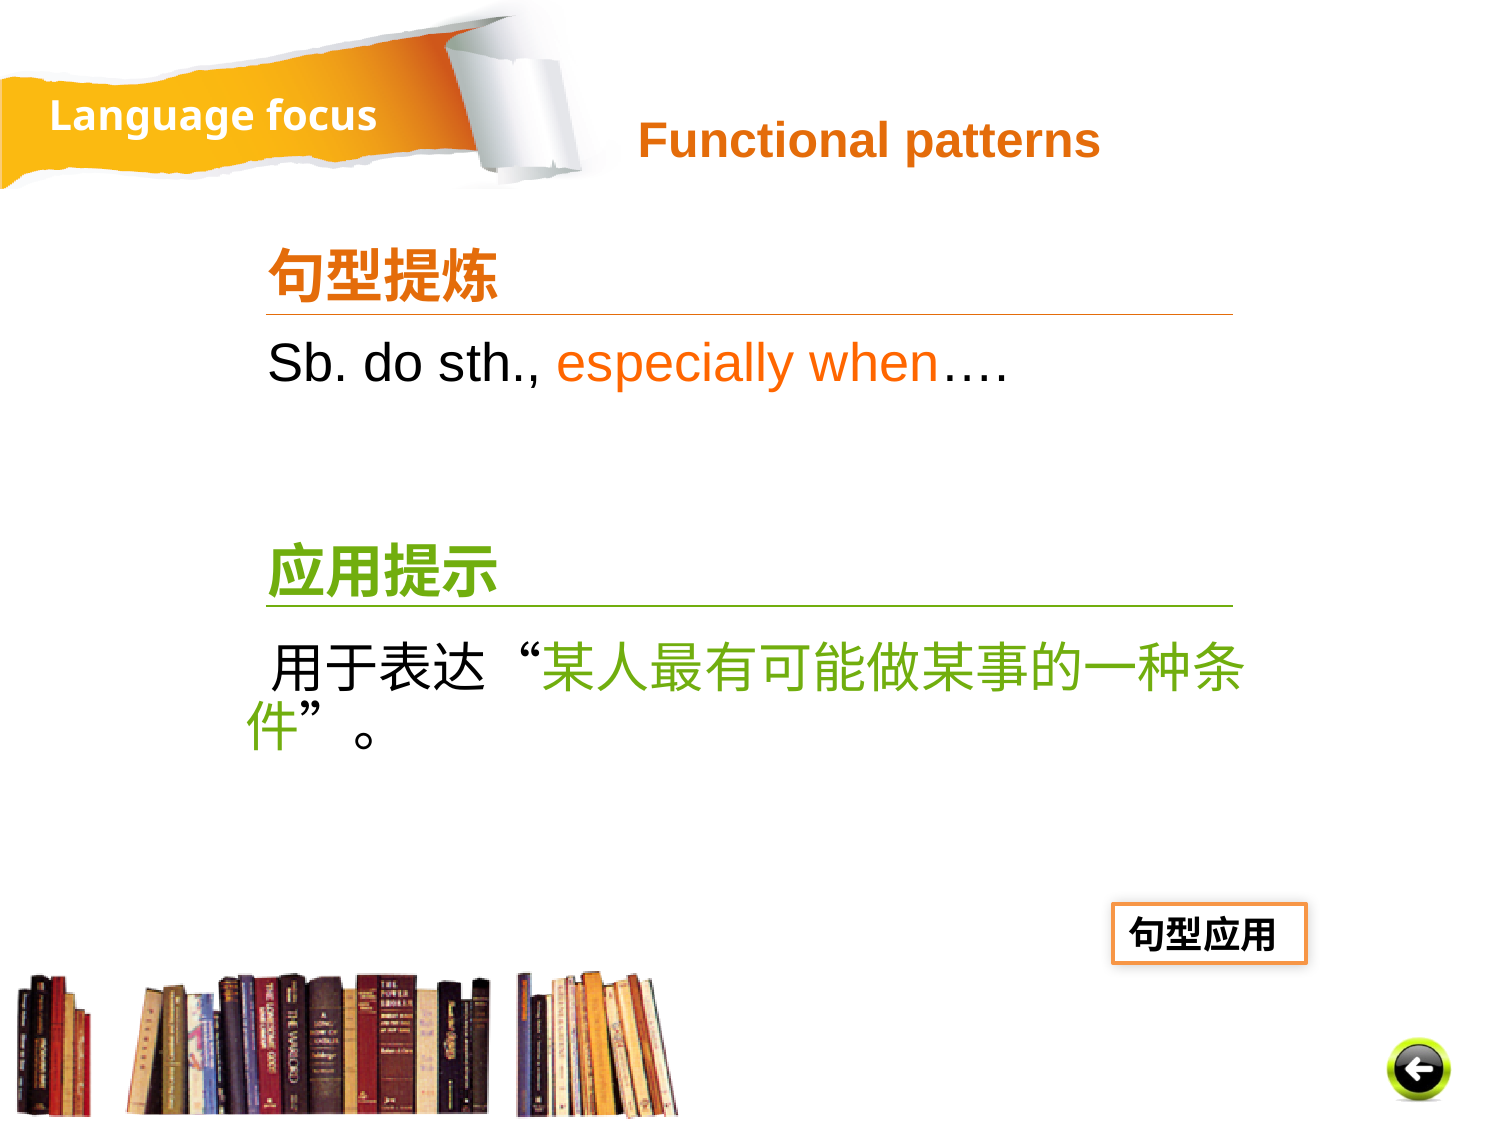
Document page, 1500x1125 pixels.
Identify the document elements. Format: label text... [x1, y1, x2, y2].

text_box 句型提炼 [252, 231, 573, 317]
text_box 应用提示 [252, 527, 560, 612]
picture [1381, 1031, 1454, 1107]
picture [0, 0, 621, 190]
picture [0, 963, 691, 1122]
text_box Functional patterns [625, 99, 1184, 175]
text_box 用于表达“某人最有可能做某事的一种条件”。 [230, 632, 1282, 850]
text_box 句型应用 [1111, 902, 1308, 965]
text_box Sb. do sth., especially when…. [252, 326, 1282, 516]
